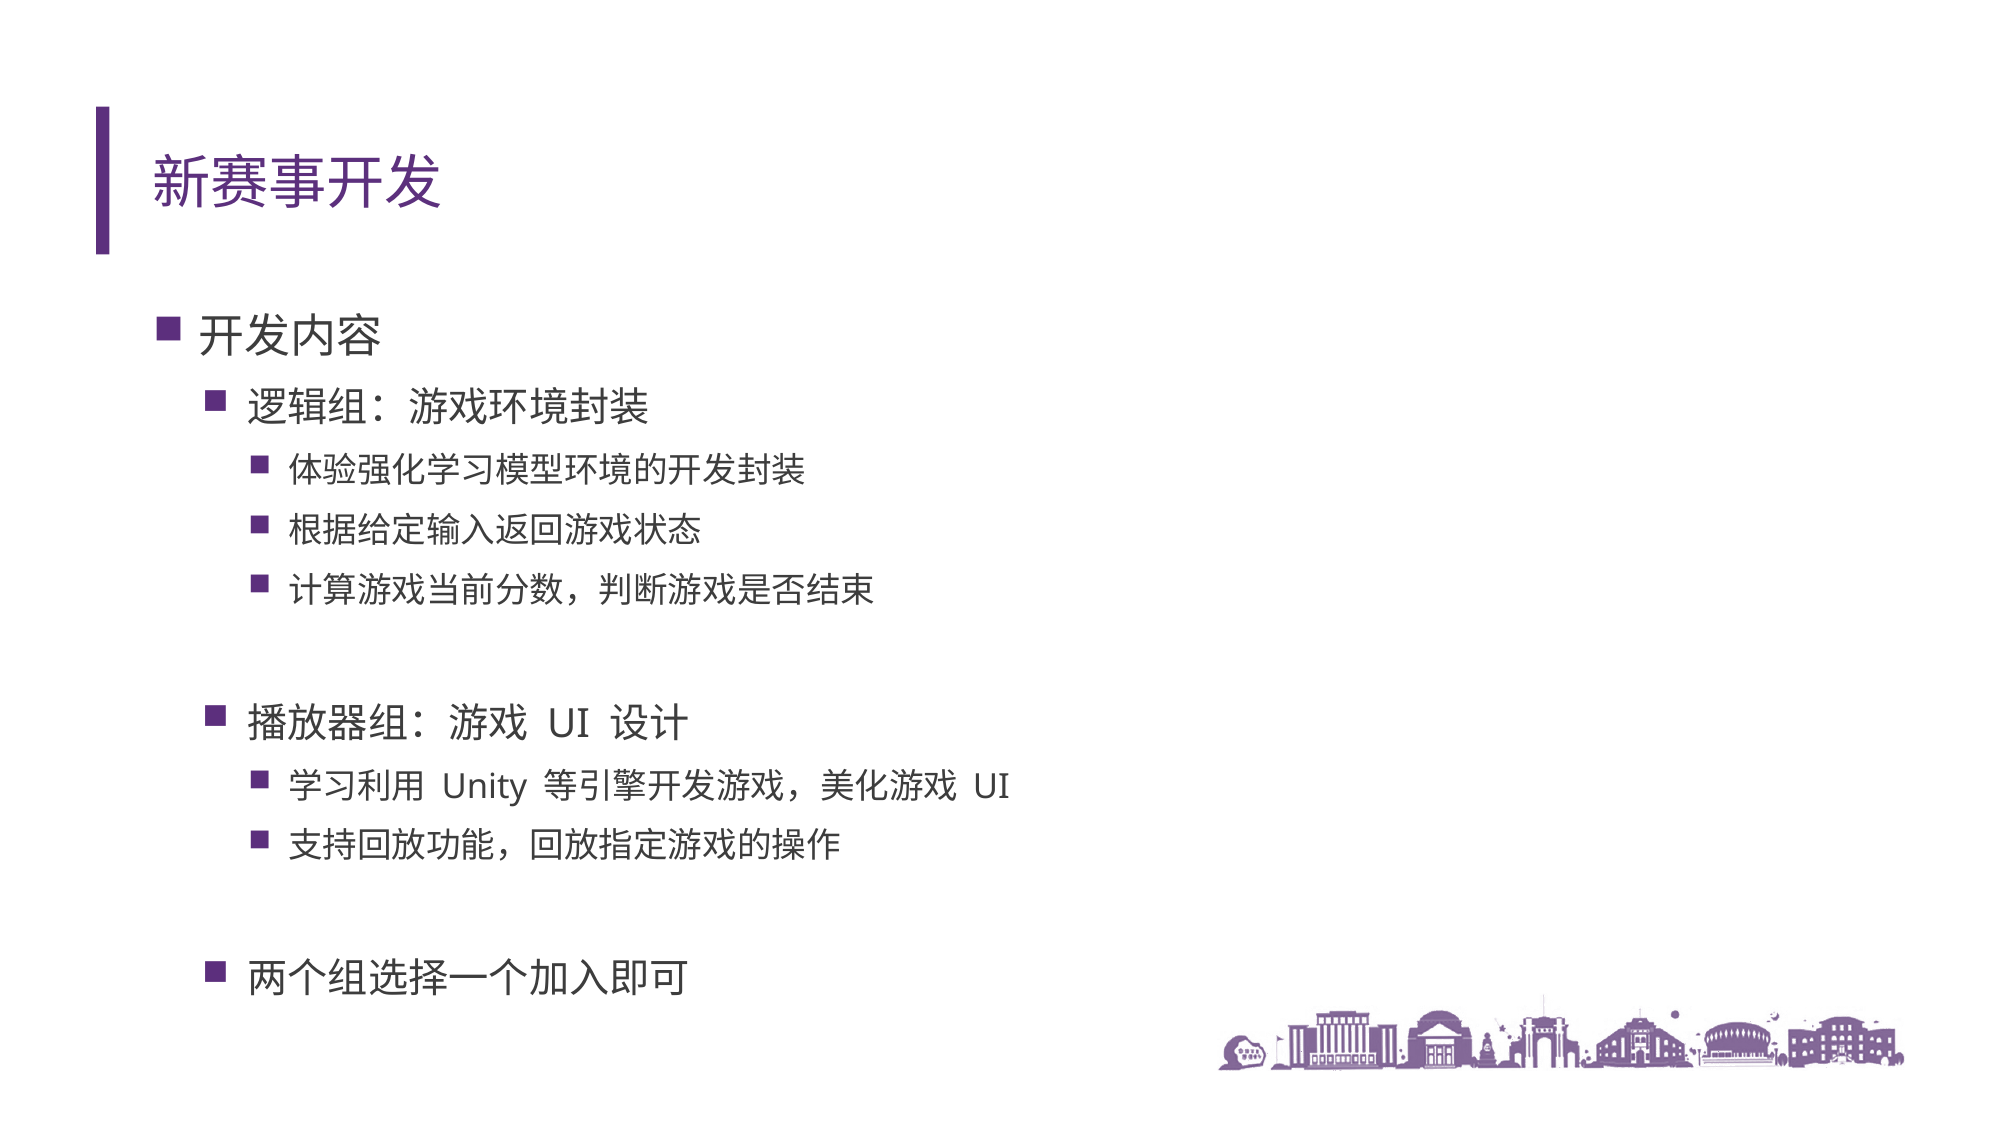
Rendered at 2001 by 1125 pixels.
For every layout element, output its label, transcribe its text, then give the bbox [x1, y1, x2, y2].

title 新赛事开发 [137, 97, 1863, 264]
list 开发内容 逻辑组：游戏环境封装 体验强化学习模型环境的开发封装 根据给定输入返回游戏状态 计算游戏当前分数，判断游戏是否结束 播放器组：游戏 UI 设计 学习利用 Unity 等引擎开发游戏，美化游戏 UI 支持回放功能，回放指定游戏的操作 两个组选择一个加入即可 [137, 299, 1761, 1014]
